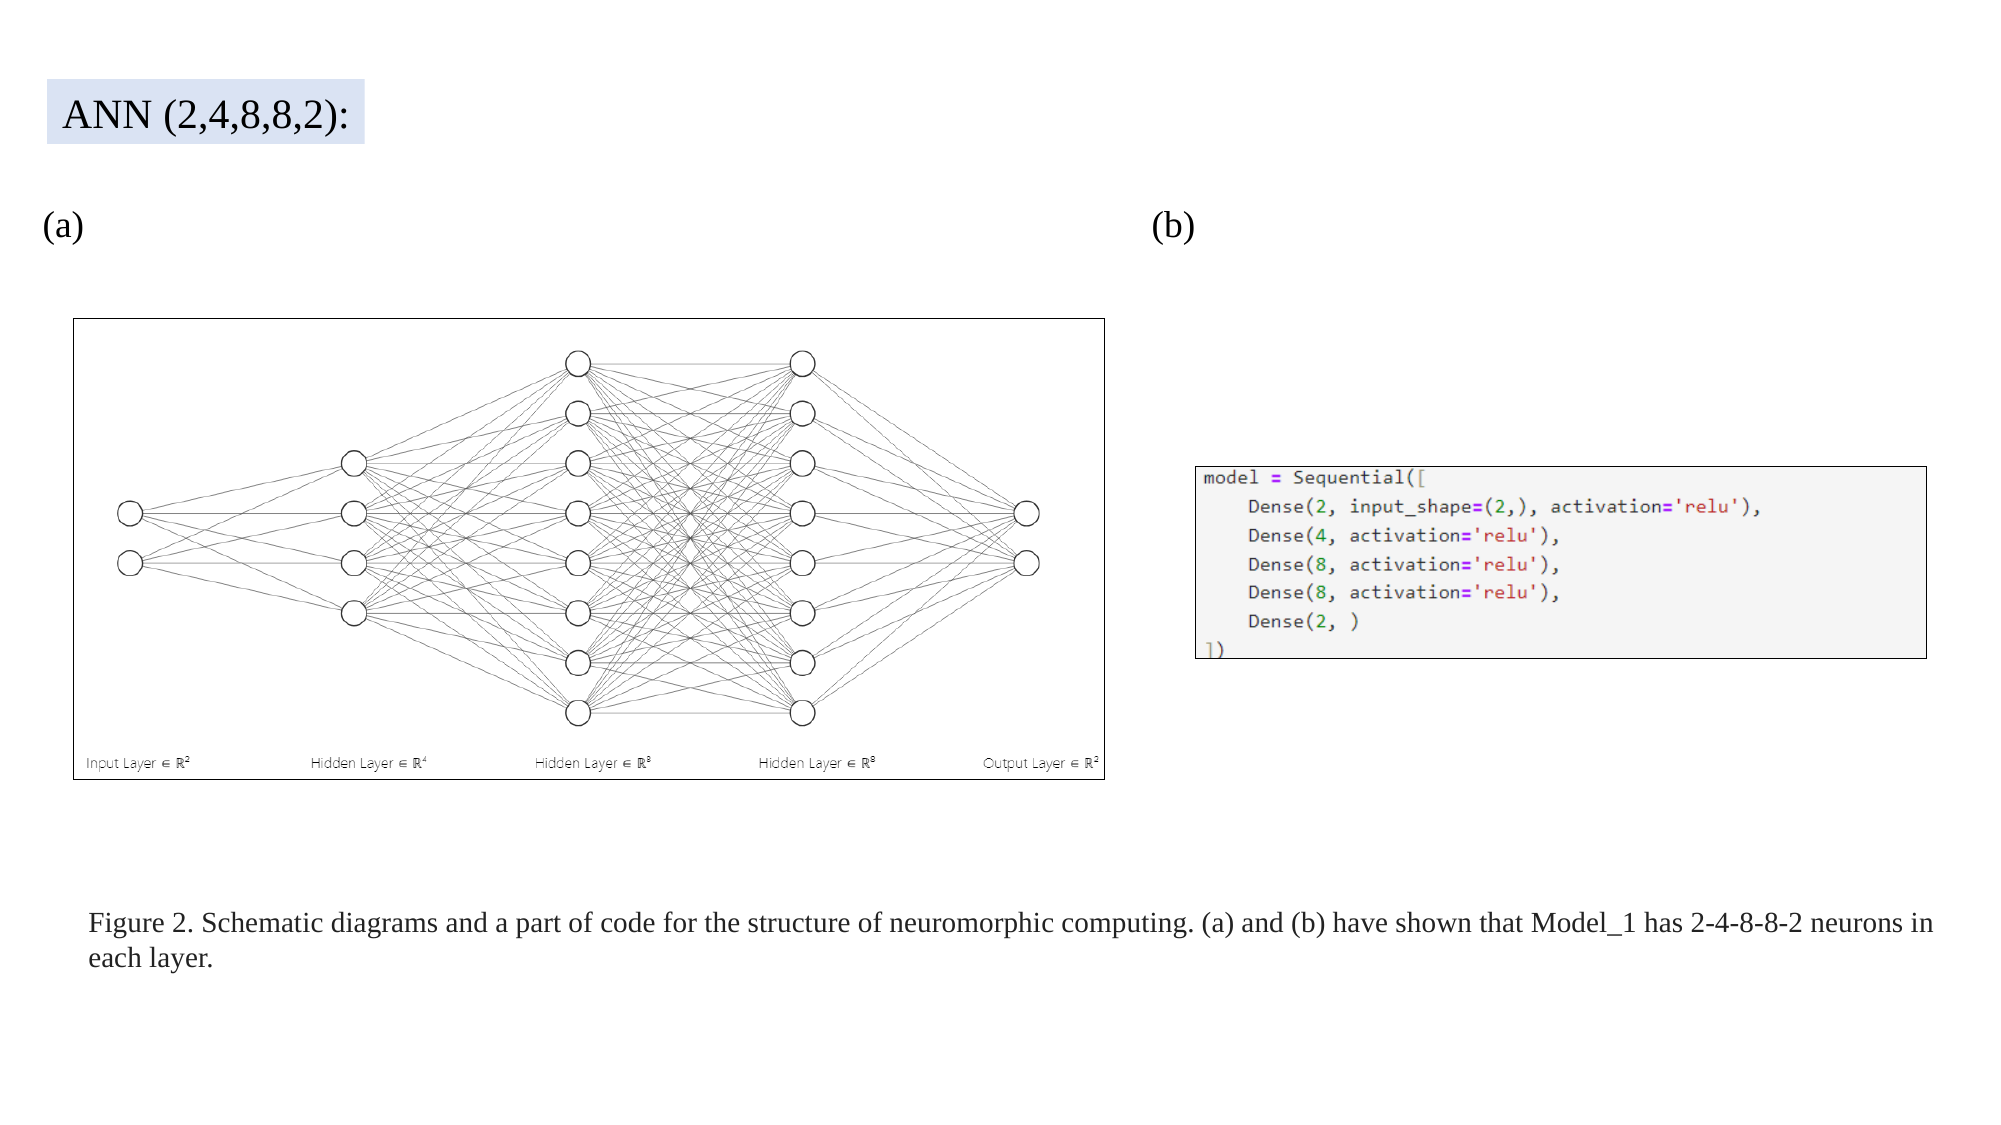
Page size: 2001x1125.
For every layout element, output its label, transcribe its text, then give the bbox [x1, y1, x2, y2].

picture [1194, 466, 1927, 659]
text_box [27, 192, 1211, 253]
text_box ANN (2,4,8,8,2): [47, 79, 365, 144]
picture [73, 318, 1105, 780]
text_box Figure 2. Schematic diagrams and a part of code for the structure of neuromorphic computing. (a) and (b) have shown that Model_1 has 2-4-8-8-2 neurons in each layer. [73, 896, 1959, 981]
